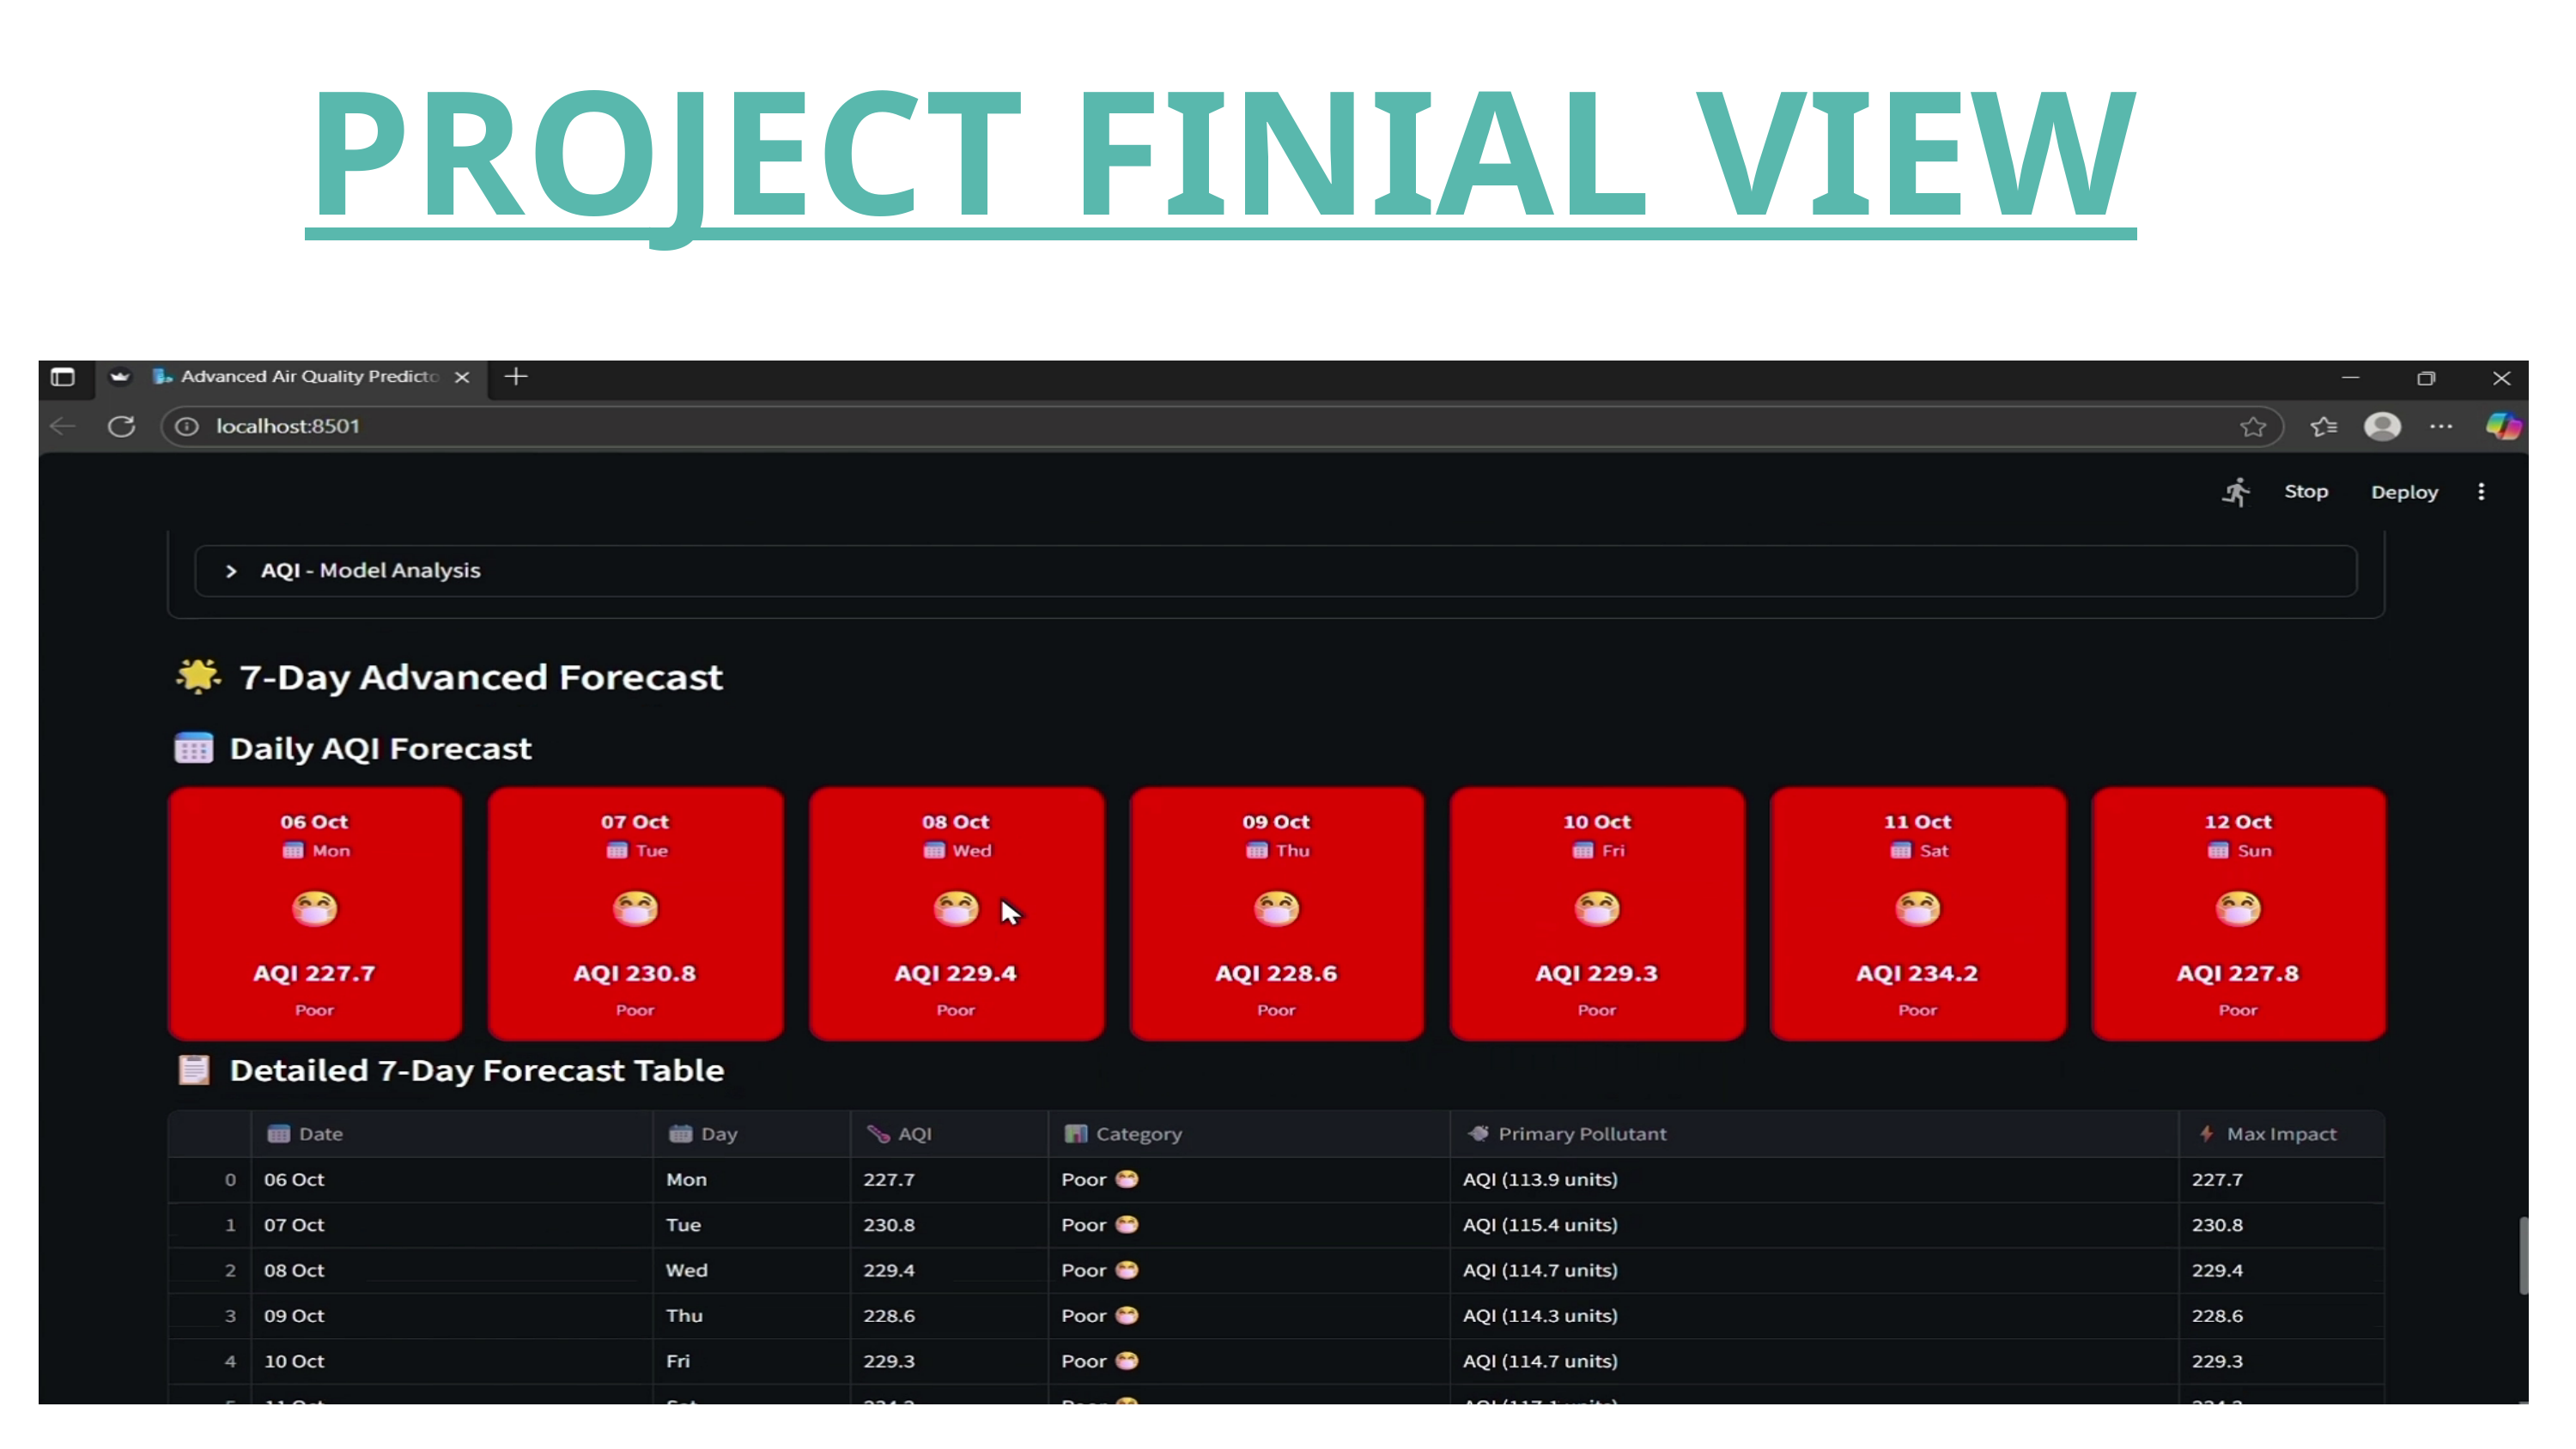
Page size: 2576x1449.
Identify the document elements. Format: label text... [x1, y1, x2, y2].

text_box PROJECT FINIAL VIEW [133, 65, 2309, 250]
picture [39, 361, 2529, 1404]
